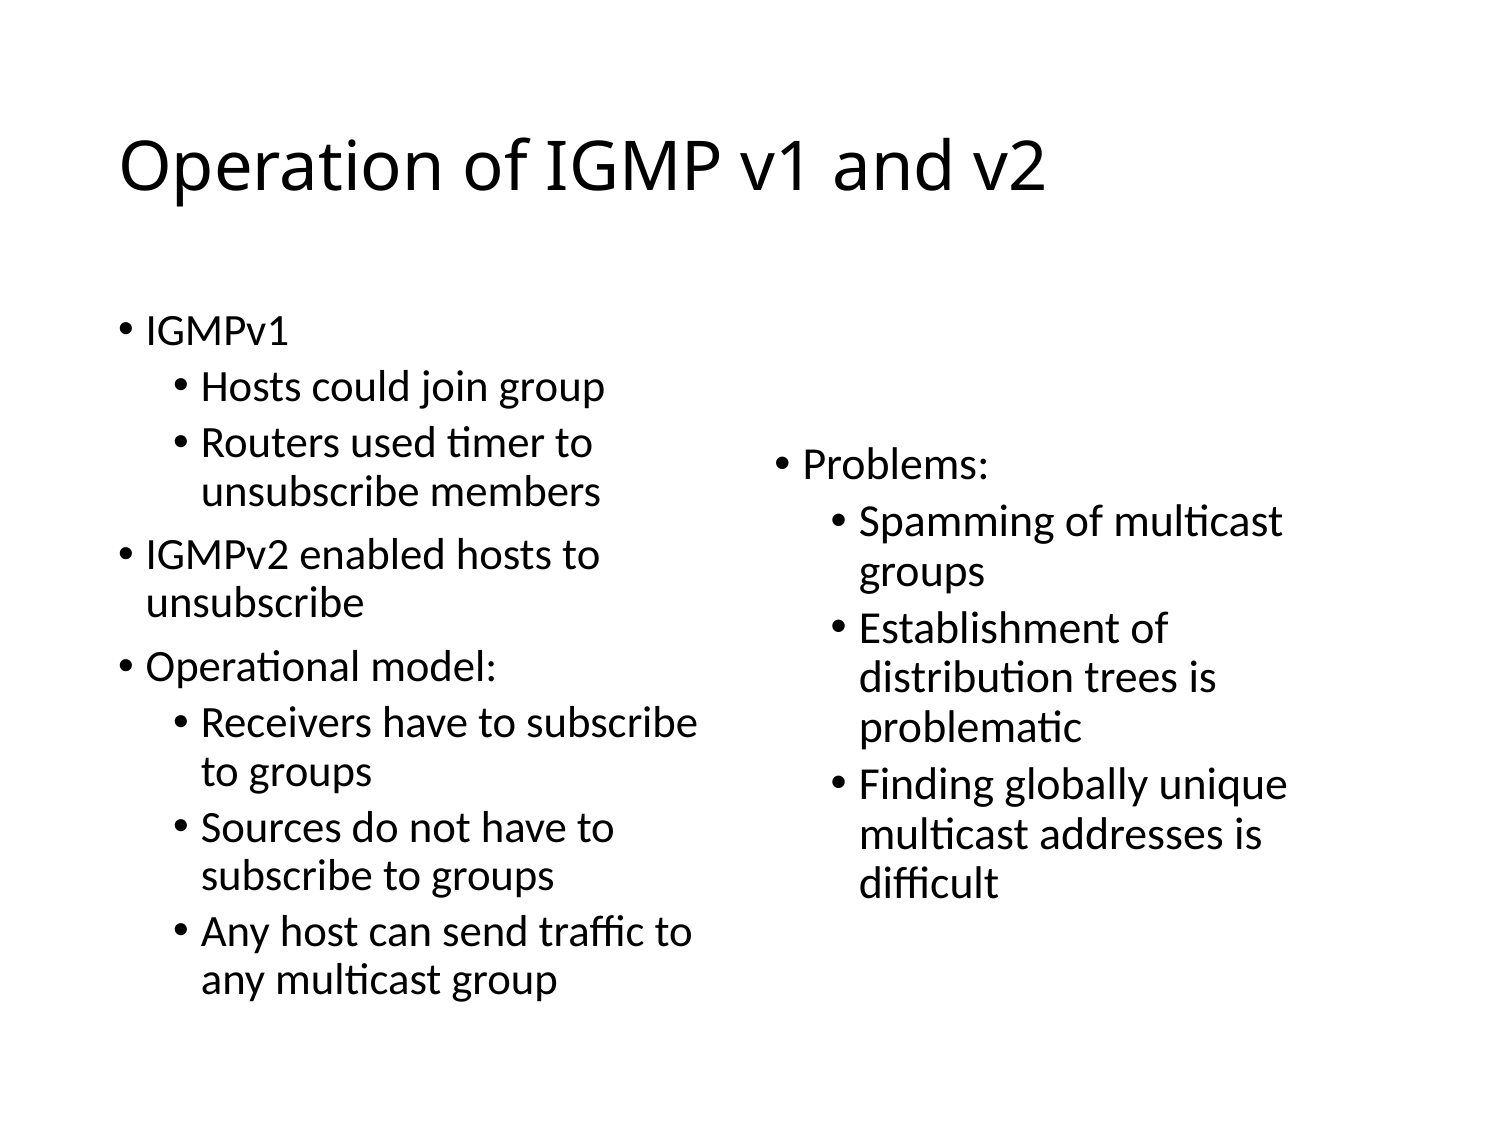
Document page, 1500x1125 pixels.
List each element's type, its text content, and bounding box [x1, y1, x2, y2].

list IGMPv1 Hosts could join group Routers used timer to unsubscribe members IGMPv2 enabled hosts to unsubscribe Operational model: Receivers have to subscribe to groups Sources do not have to subscribe to groups Any host can send traffic to any multicast group [103, 299, 741, 1014]
title Operation of IGMP v1 and v2 [103, 59, 1397, 278]
list Problems: Spamming of multicast groups Establishment of distribution trees is problematic Finding globally unique multicast addresses is difficult [759, 299, 1397, 1014]
